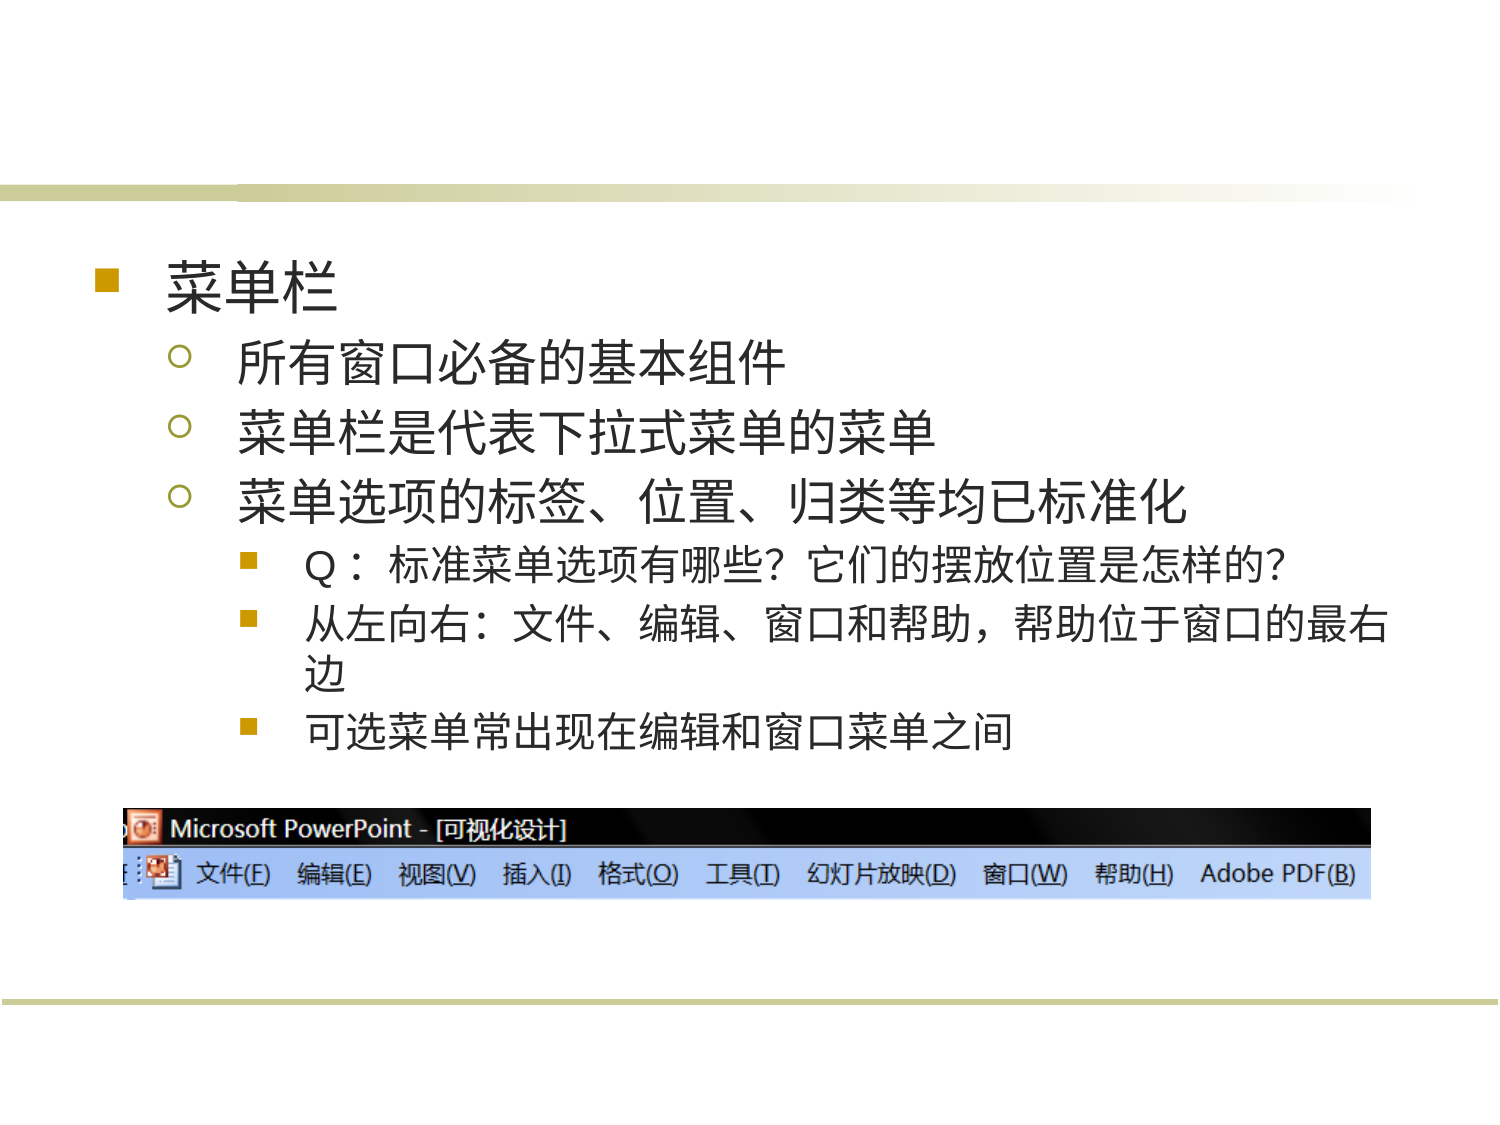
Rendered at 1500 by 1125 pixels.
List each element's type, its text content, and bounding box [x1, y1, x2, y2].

picture [123, 808, 1371, 900]
list 菜单栏 所有窗口必备的基本组件 菜单栏是代表下拉式菜单的菜单 菜单选项的标签、位置、归类等均已标准化 Q：标准菜单选项有哪些？它们的摆放位置是怎样的？ 从左向右：文件、编辑、窗口和帮助，帮助位于窗口的最右边 可选菜单常出现在编辑和窗口菜单之间 [76, 243, 1413, 965]
picture [2, 999, 1498, 1005]
